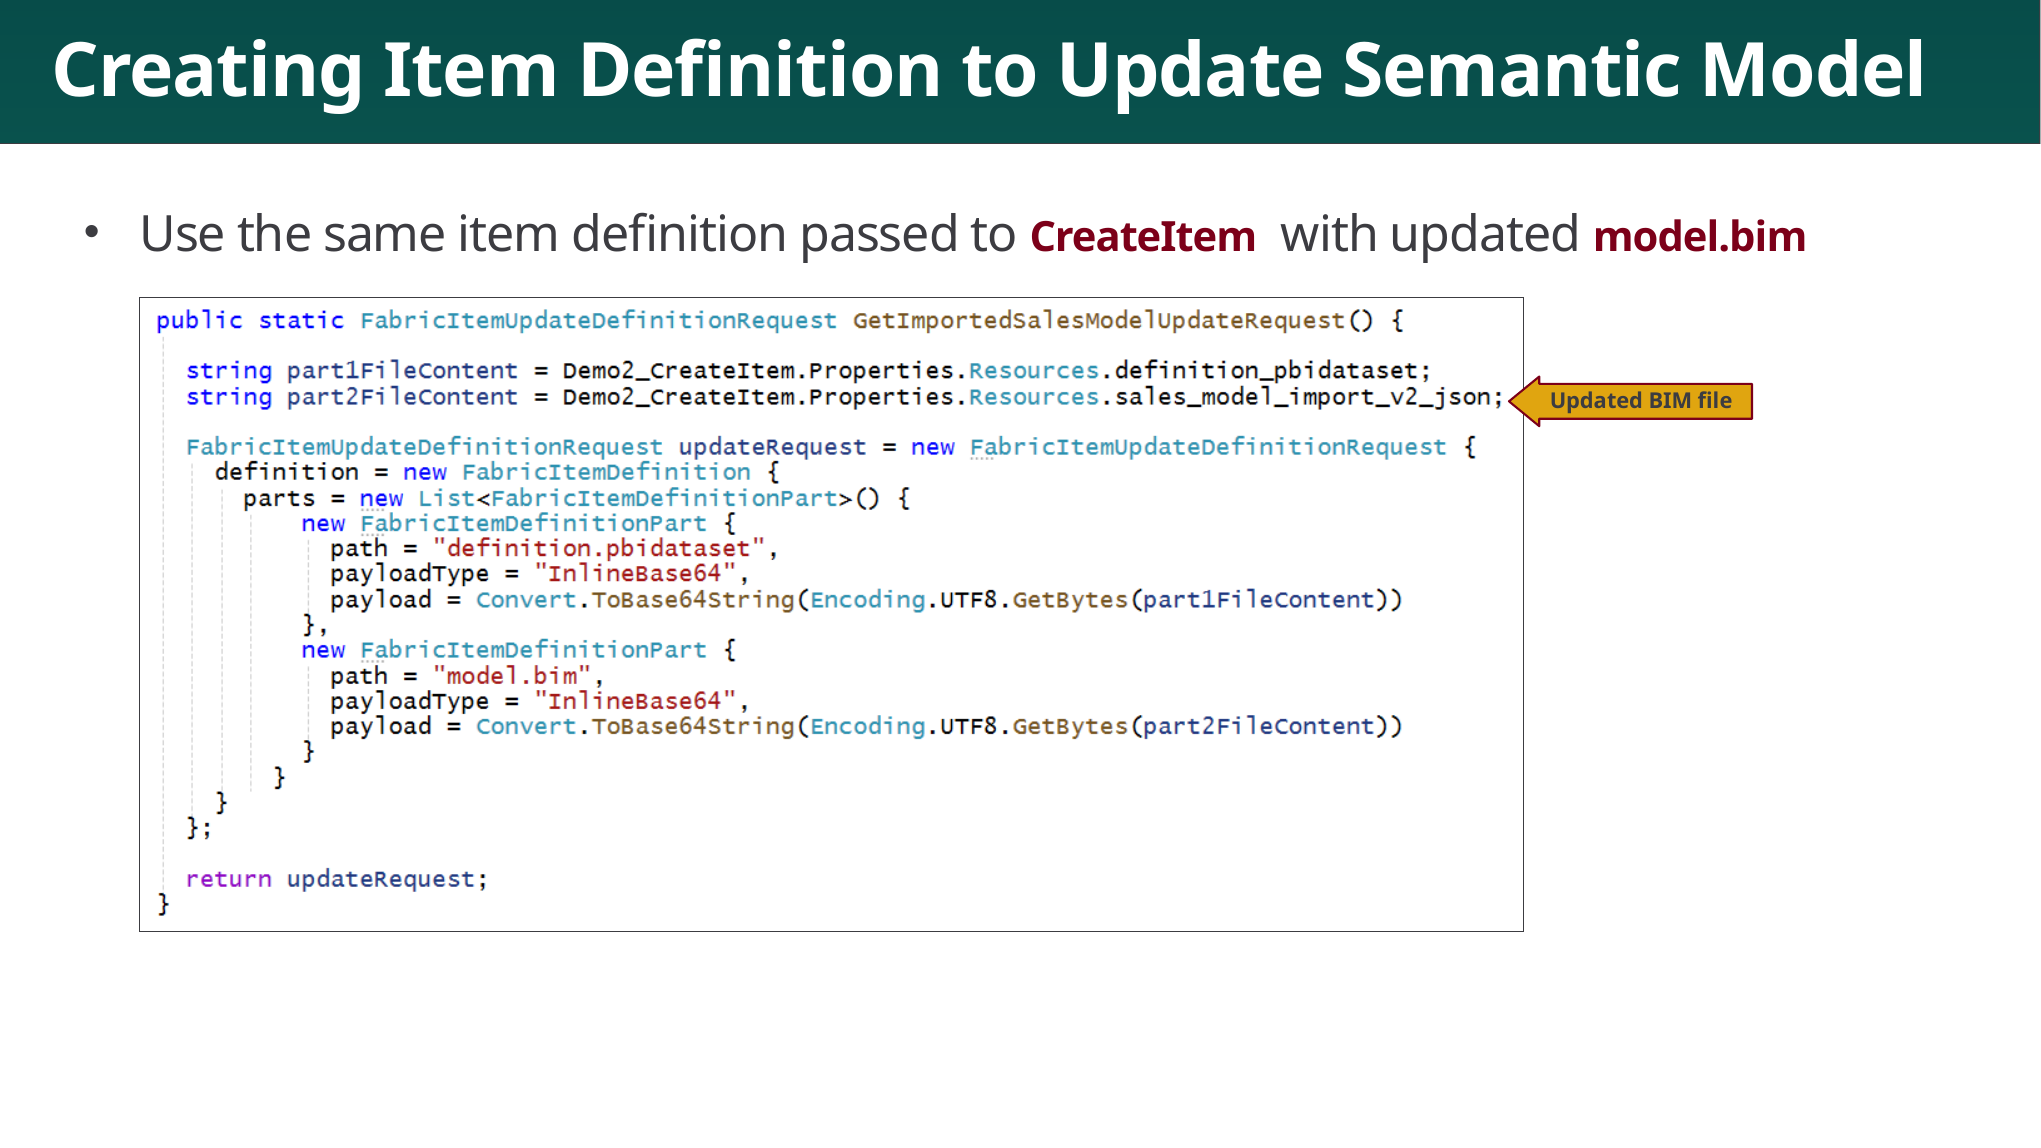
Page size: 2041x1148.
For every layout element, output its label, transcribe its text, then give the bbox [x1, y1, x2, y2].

text_box Updated BIM file [1524, 375, 1753, 427]
title Creating Item Definition to Update Semantic Model [51, 31, 1988, 113]
list Use the same item definition passed to CreateItem with updated model.bim [83, 201, 1988, 262]
picture [139, 297, 1524, 932]
